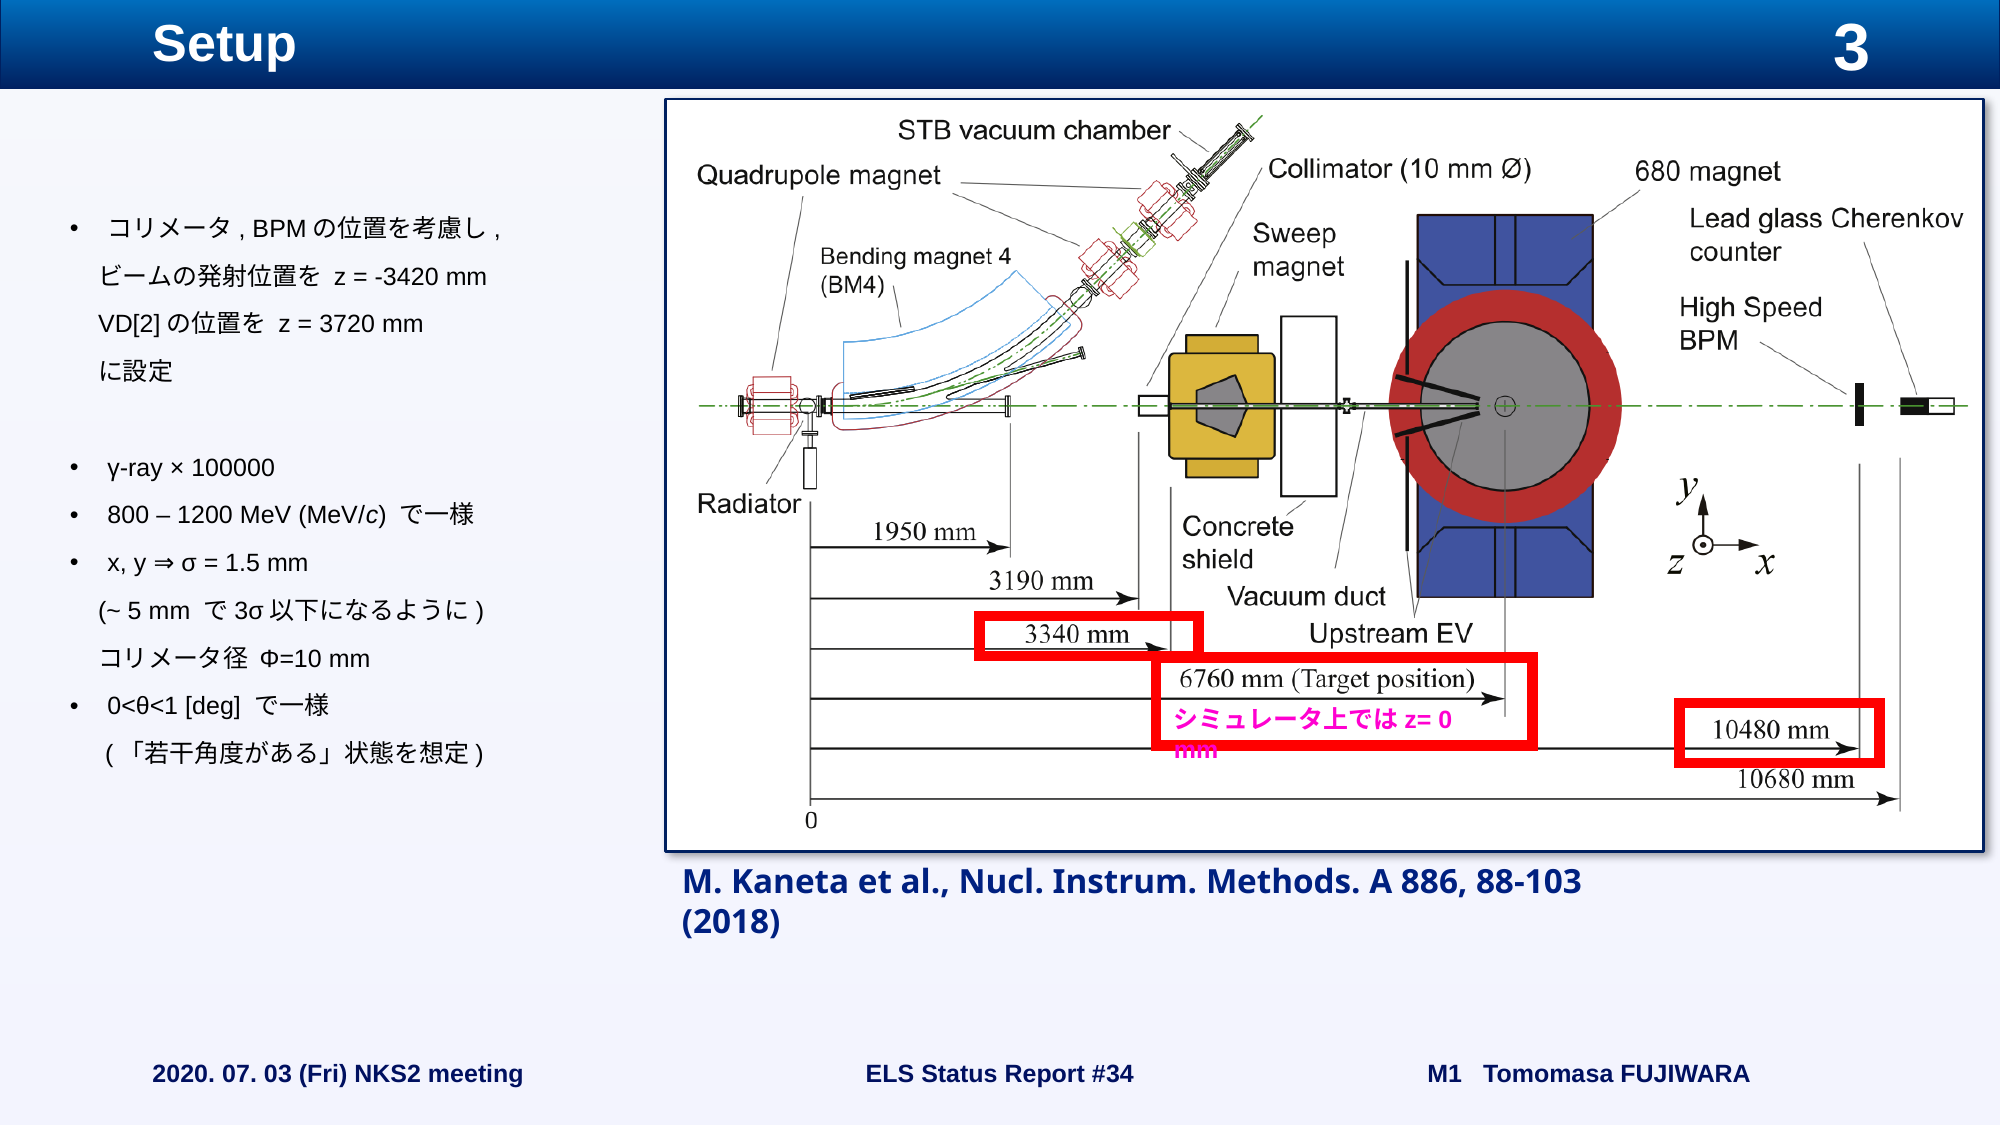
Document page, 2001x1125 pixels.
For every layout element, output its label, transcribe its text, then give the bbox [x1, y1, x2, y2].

picture [666, 100, 1983, 850]
slide_number 2020. 07. 03 (Fri) NKS2 meeting [137, 1042, 588, 1103]
footer ELS Status Report #34 [662, 1042, 1338, 1103]
text_box M. Kaneta et al., Nucl. Instrum. Methods. A 886, 88-103 (2018) [667, 853, 1687, 948]
list コリメータ, BPMの位置を考慮し, ビームの発射位置を z = -3420 mm VD[2]の位置を z = 3720 mm に設定 γ-ray × 100000 800 – 1200 MeV (MeV/c) で一様 x, y ⇒ σ = 1.5 mm (~ 5 mm で3σ以下になるように) コリメータ径 Φ=10 mm 0<θ<1 [deg] で一様 (「若干角度がある」状態を想定) [55, 208, 1945, 1024]
title Setup [137, 0, 1863, 89]
